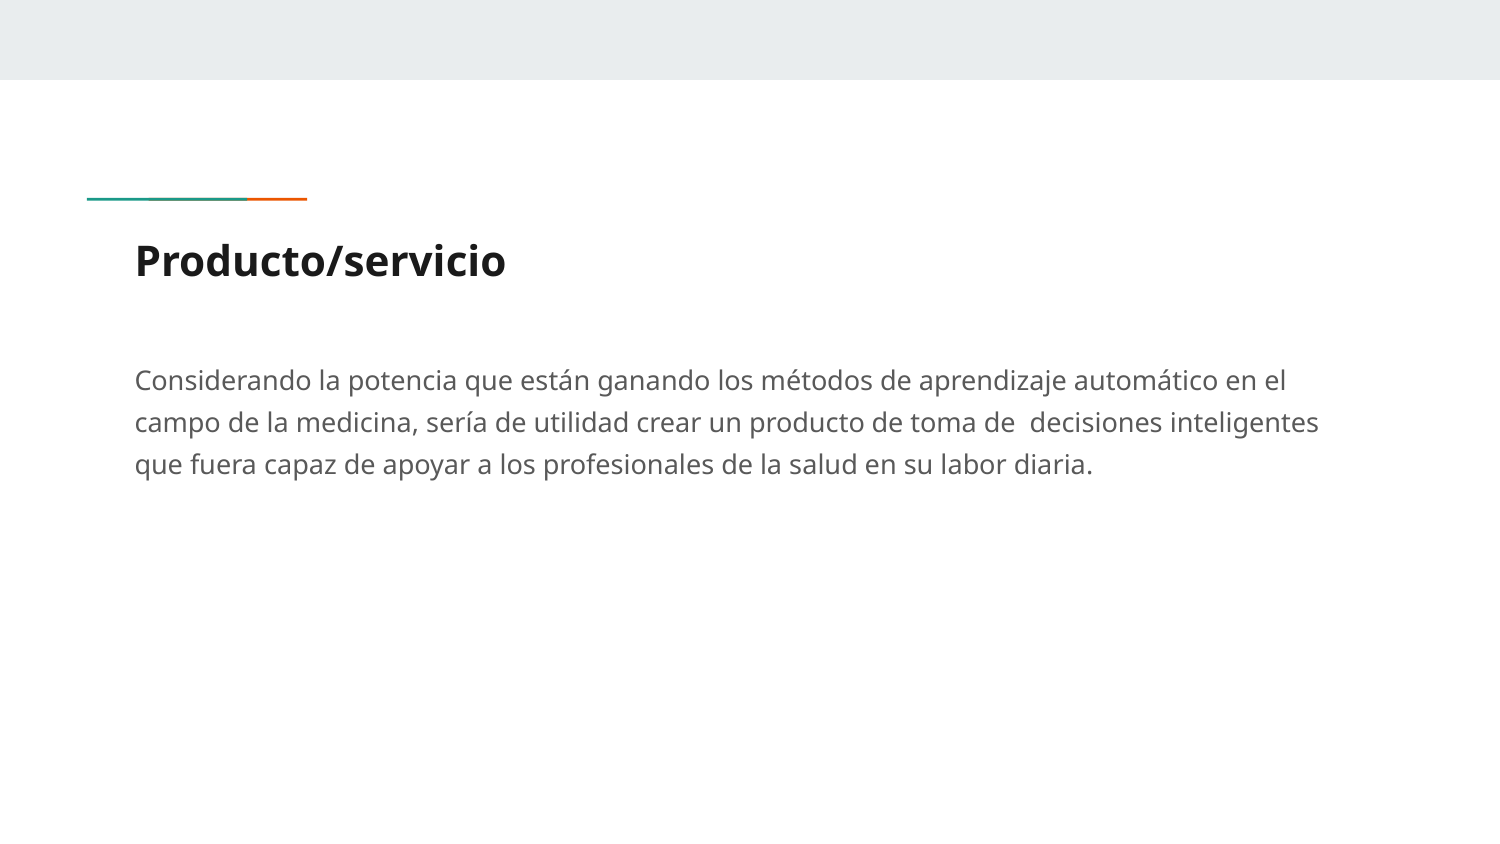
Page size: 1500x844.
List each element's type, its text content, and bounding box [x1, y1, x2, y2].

title Producto/servicio [119, 216, 1381, 305]
list Considerando la potencia que están ganando los métodos de aprendizaje automático en el campo de la medicina, sería de utilidad crear un producto de toma de decisiones inteligentes que fuera capaz de apoyar a los profesionales de la salud en su labor diaria. [119, 341, 1381, 712]
